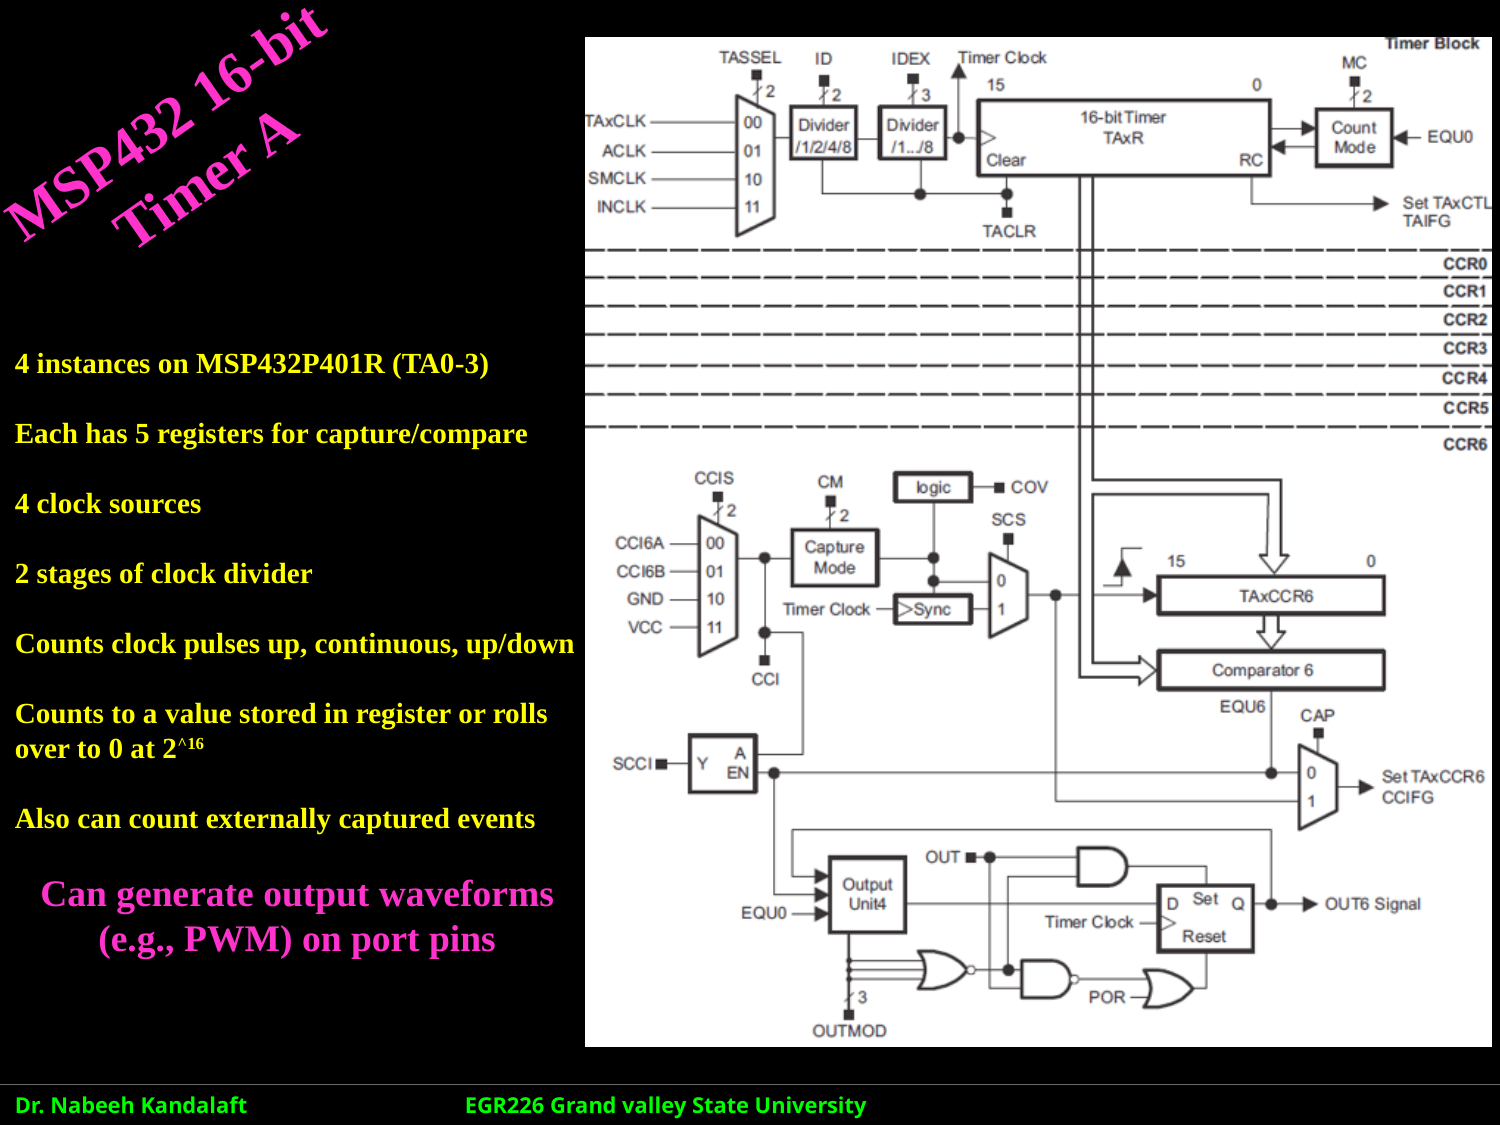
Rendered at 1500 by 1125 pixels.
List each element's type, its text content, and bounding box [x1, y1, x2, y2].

text_box Dr. Nabeeh Kandalaft EGR226 Grand valley State University [0, 1084, 1500, 1125]
text_box 4 instances on MSP432P401R (TA0-3) Each has 5 registers for capture/compare 4 clock sources 2 stages of clock divider Counts clock pulses up, continuous, up/down Counts to a value stored in register or rolls over to 0 at 2^16 Also can count externally captured events Can generate output waveforms (e.g., PWM) on port pins [0, 337, 580, 967]
picture [585, 37, 1493, 1048]
text_box [0, 0, 1500, 1084]
text_box MSP432 16-bit Timer A [0, 0, 418, 337]
